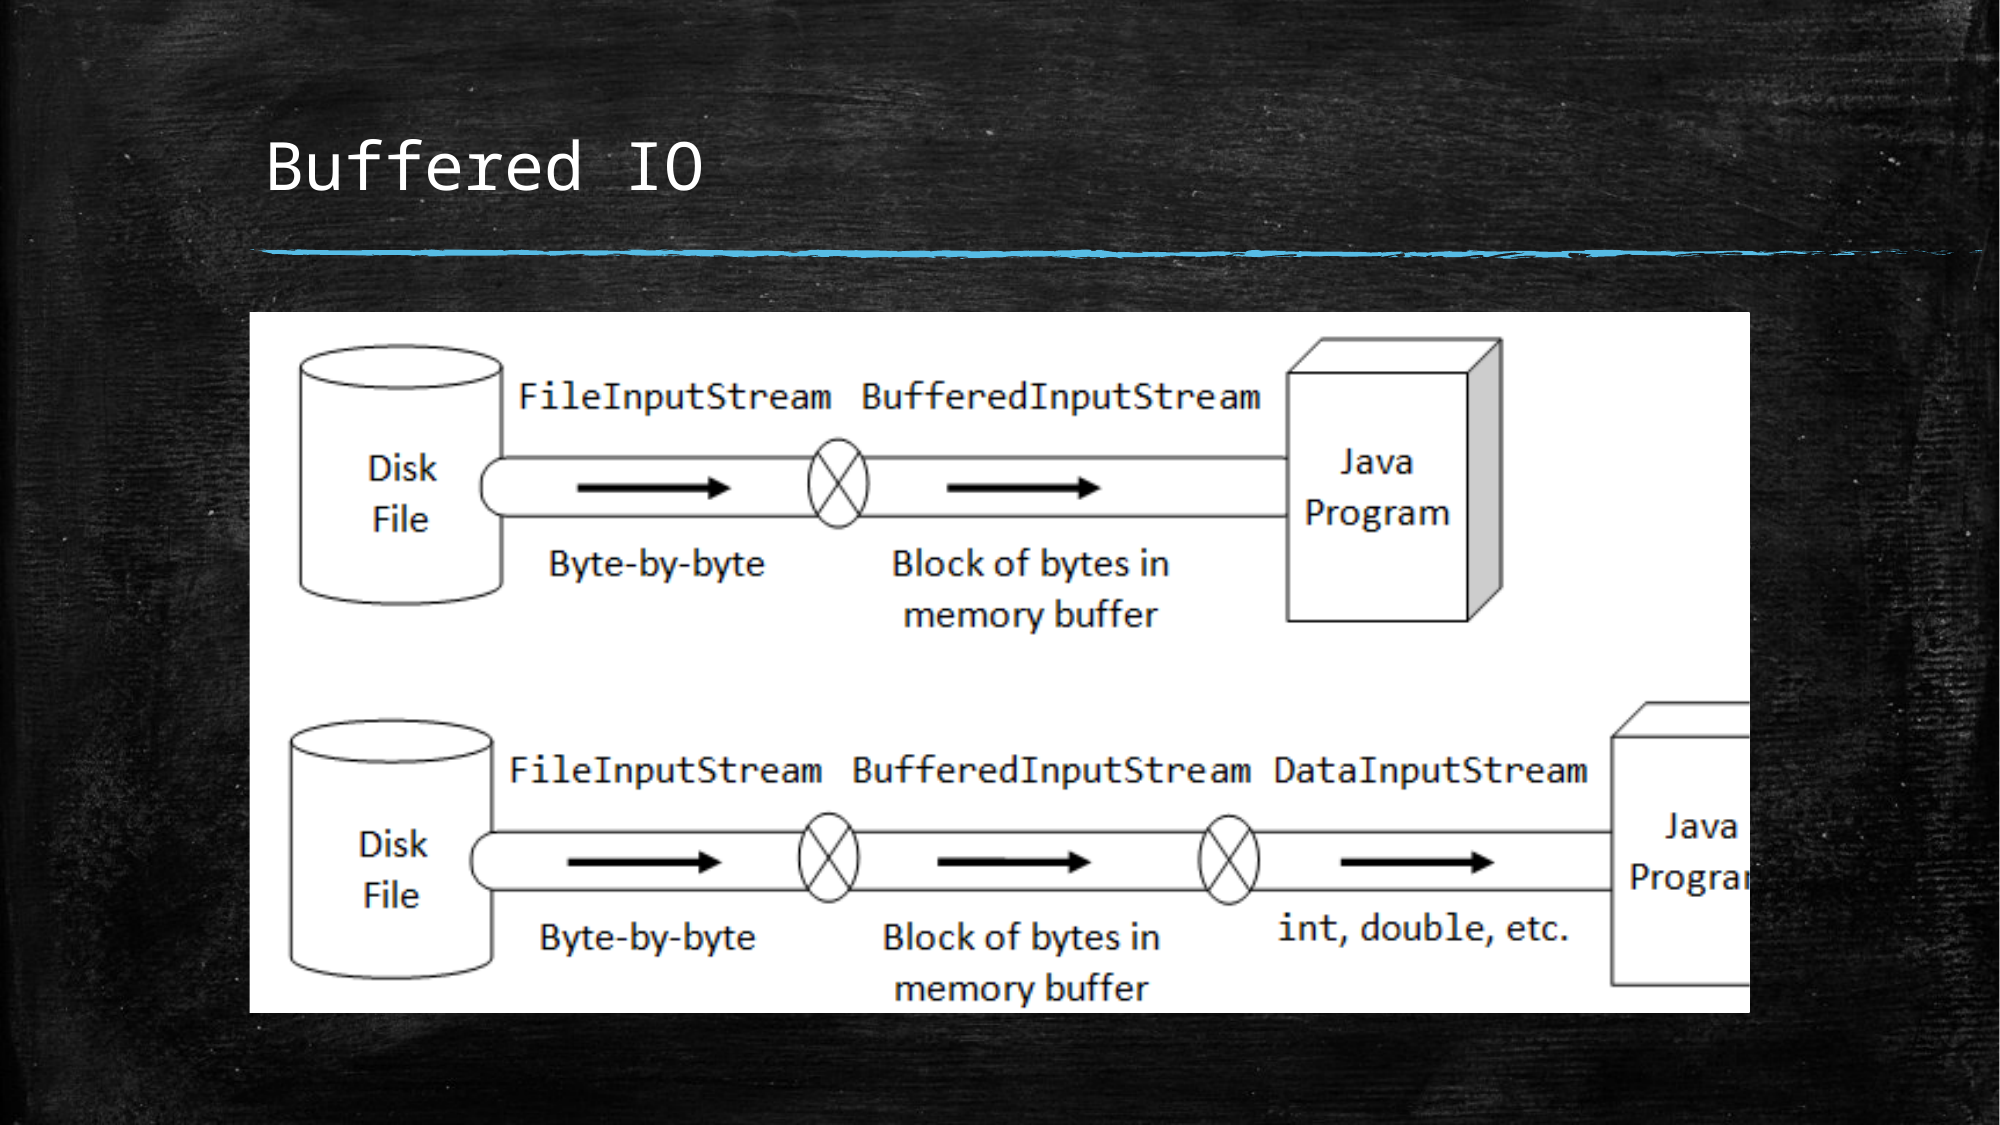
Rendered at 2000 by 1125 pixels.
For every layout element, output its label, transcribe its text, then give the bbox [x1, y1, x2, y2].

title Buffered IO [249, 45, 1750, 213]
picture [249, 312, 1750, 1013]
